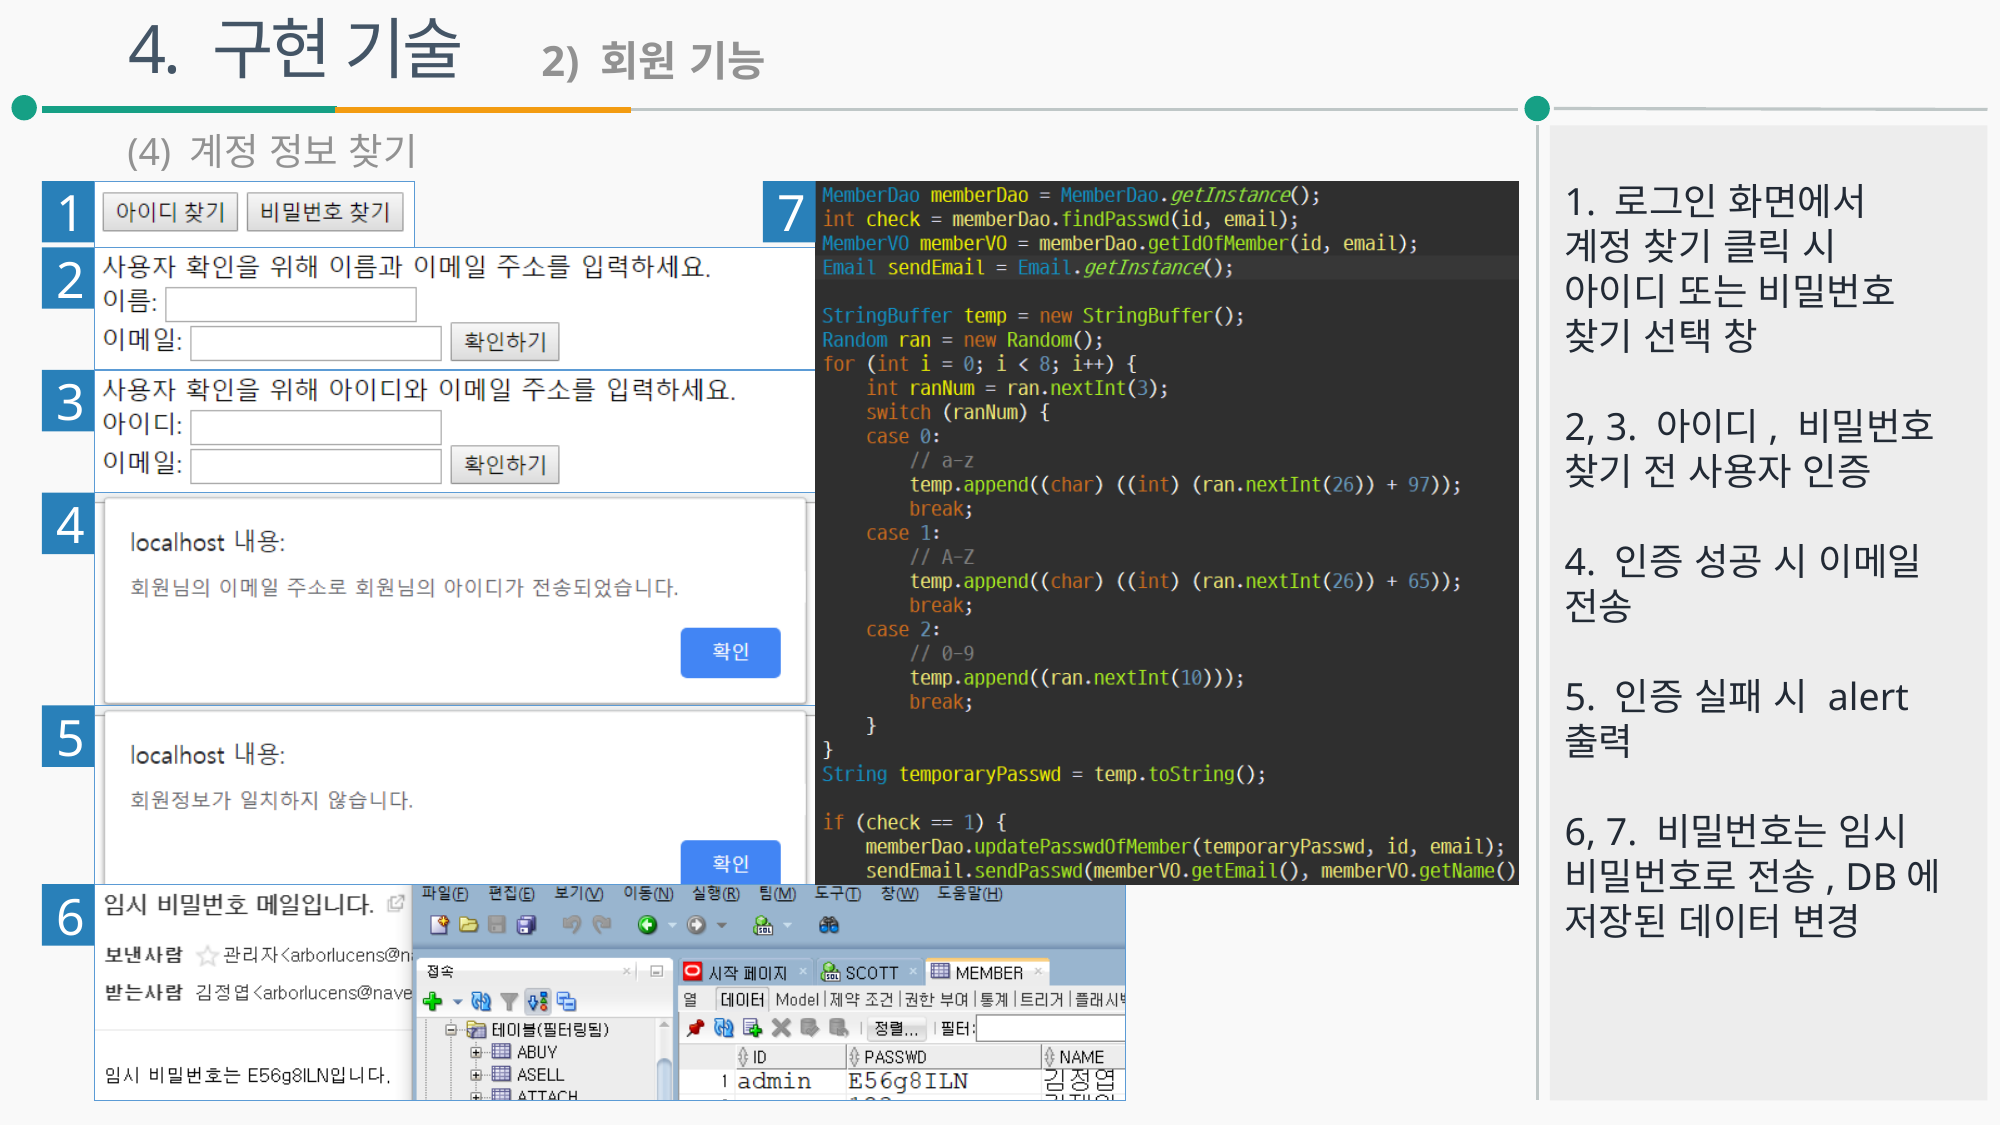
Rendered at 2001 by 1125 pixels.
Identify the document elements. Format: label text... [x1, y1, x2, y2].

text_box [1523, 94, 1551, 123]
text_box 2 [41, 246, 94, 310]
text_box 5 [41, 704, 94, 768]
text_box 4 [41, 492, 94, 555]
text_box 2) 회원 기능 [526, 27, 2000, 93]
text_box [10, 93, 38, 122]
text_box 7 [762, 180, 815, 244]
text_box 6 [41, 883, 94, 947]
text_box (4) 계정 정보 찾기 [112, 120, 1519, 181]
text_box 3 [41, 369, 94, 432]
text_box 1. 로그인 화면에서 계정 찾기 클릭 시 아이디 또는 비밀번호 찾기 선택 창 2, 3. 아이디, 비밀번호 찾기 전 사용자 인증 4. 인증 성공 시 이메일 전송 5. 인증 실패 시 alert 출력 6, 7. 비밀번호는 임시 비밀번호로 전송, DB에 저장된 데이터 변경 [1549, 124, 1988, 1102]
text_box 4. 구현 기술 [0, 0, 594, 95]
text_box 1 [41, 180, 94, 244]
picture [94, 180, 1519, 1101]
